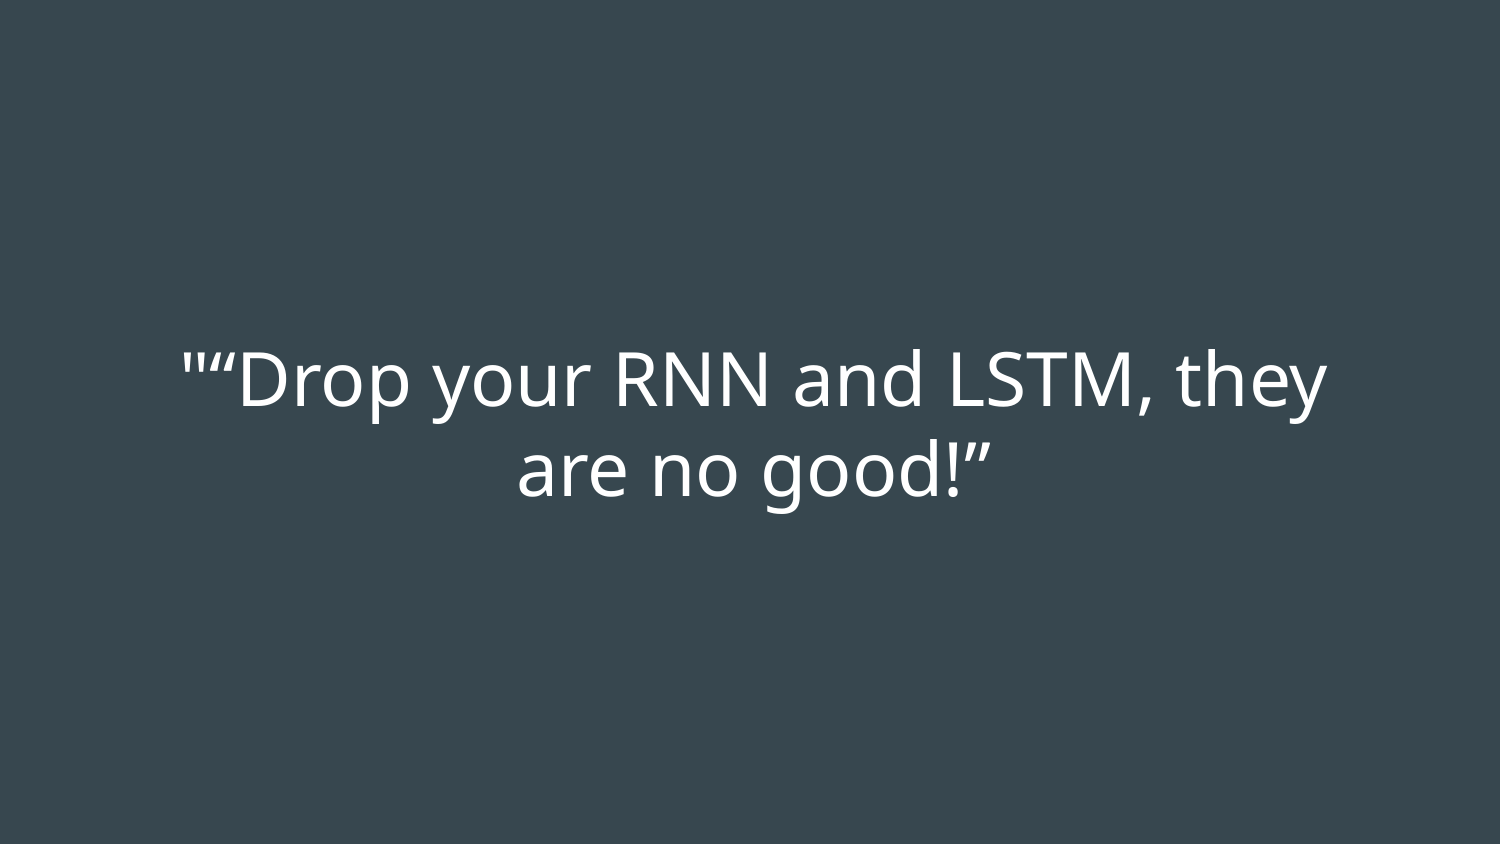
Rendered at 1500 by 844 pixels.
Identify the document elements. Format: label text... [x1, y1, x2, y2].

title "“Drop your RNN and LSTM, they are no good!” [110, 351, 1399, 493]
